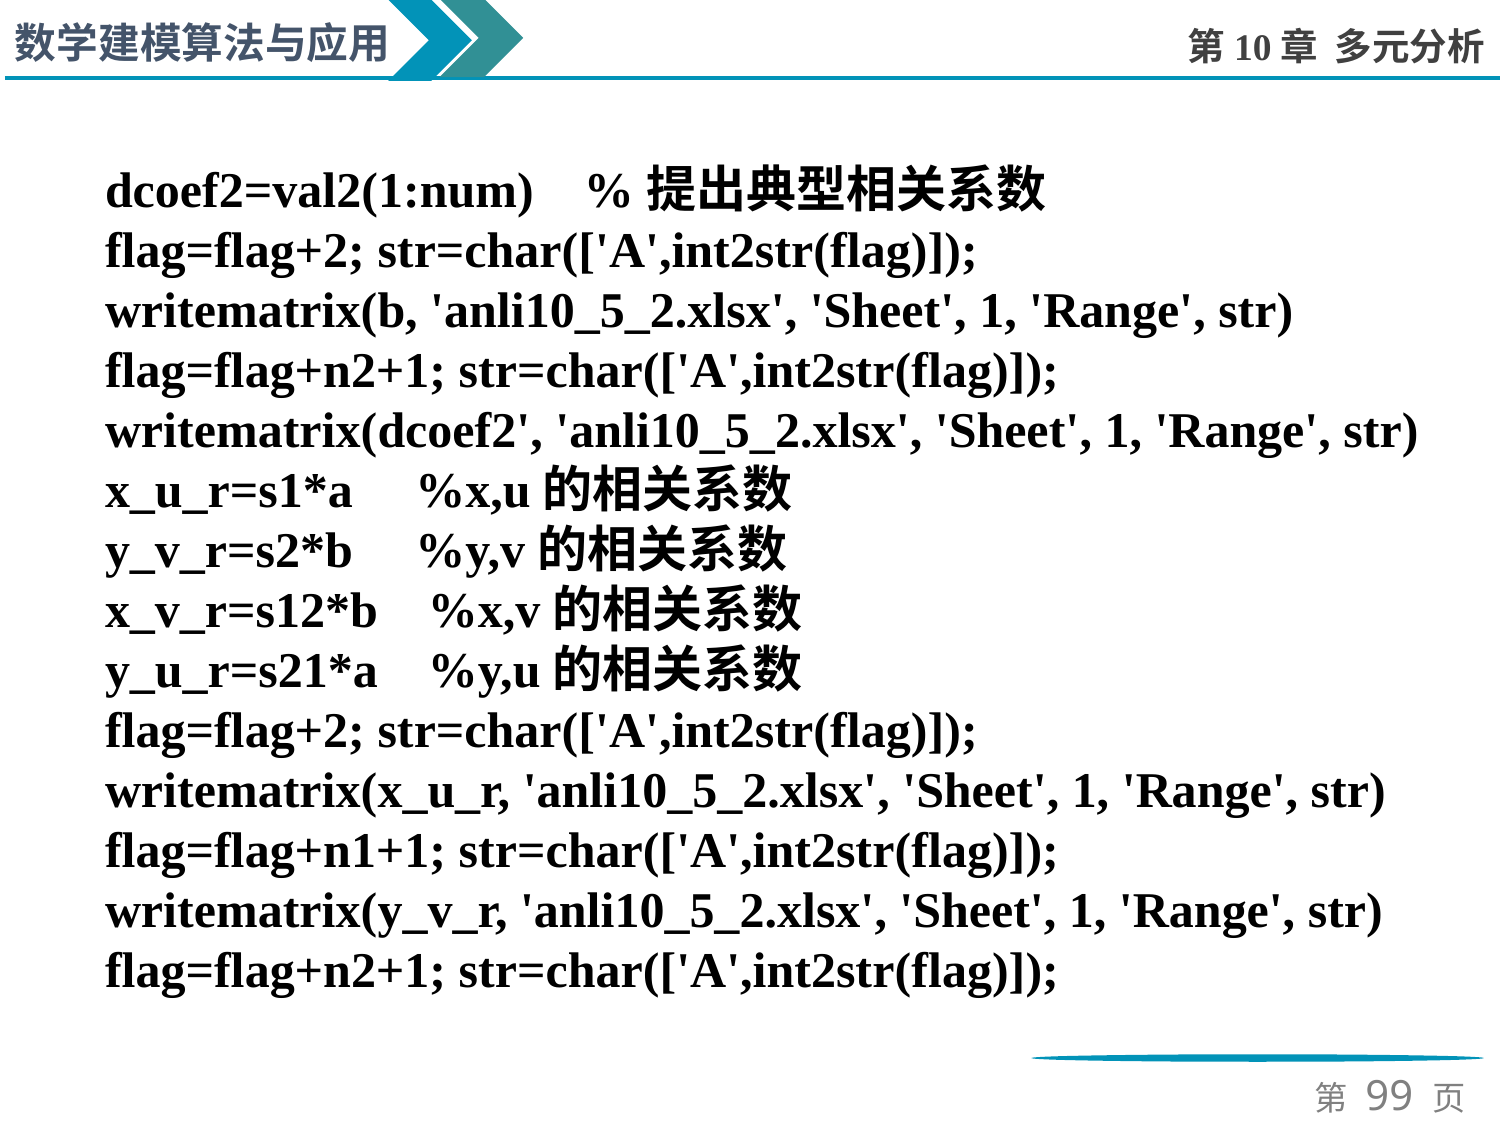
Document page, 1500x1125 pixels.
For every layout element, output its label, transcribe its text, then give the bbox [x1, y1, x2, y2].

text_box dcoef2=val2(1:num) %提出典型相关系数 flag=flag+2; str=char(['A',int2str(flag)]); writematrix(b, 'anli10_5_2.xlsx', 'Sheet', 1, 'Range', str) flag=flag+n2+1; str=char(['A',int2str(flag)]); writematrix(dcoef2', 'anli10_5_2.xlsx', 'Sheet', 1, 'Range', str) x_u_r=s1*a %x,u的相关系数 y_v_r=s2*b %y,v的相关系数 x_v_r=s12*b %x,v的相关系数 y_u_r=s21*a %y,u的相关系数 flag=flag+2; str=char(['A',int2str(flag)]); writematrix(x_u_r, 'anli10_5_2.xlsx', 'Sheet', 1, 'Range', str) flag=flag+n1+1; str=char(['A',int2str(flag)]); writematrix(y_v_r, 'anli10_5_2.xlsx', 'Sheet', 1, 'Range', str) flag=flag+n2+1; str=char(['A',int2str(flag)]); [46, 150, 1454, 1006]
